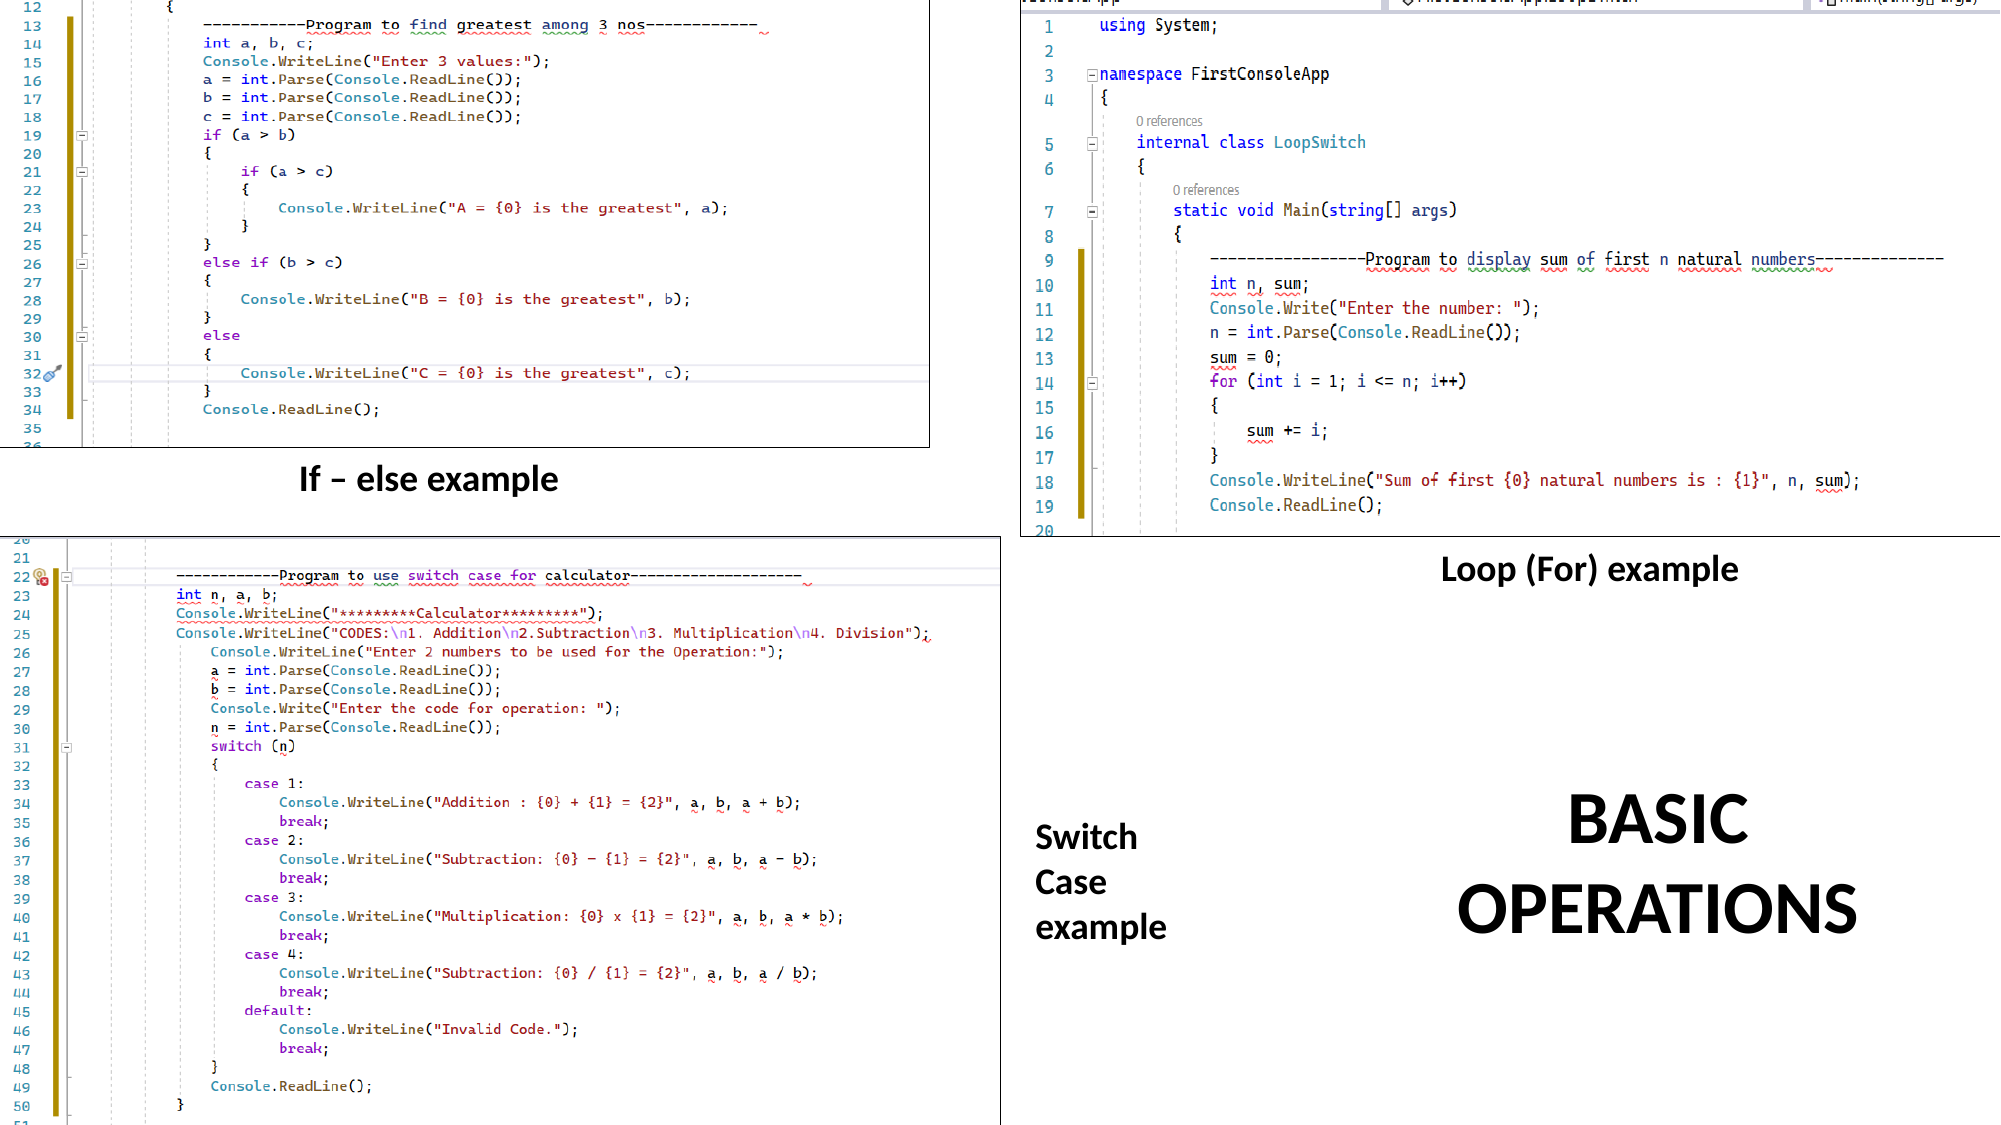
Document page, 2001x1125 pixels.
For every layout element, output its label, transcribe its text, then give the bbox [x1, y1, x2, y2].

picture [0, 0, 930, 447]
text_box Switch Case example [1020, 805, 1205, 955]
picture [0, 536, 1000, 1125]
text_box Loop (For) example [1355, 537, 1826, 596]
text_box If – else example [229, 447, 630, 507]
text_box BASIC OPERATIONS [1355, 761, 1962, 957]
picture [1020, 0, 2000, 537]
